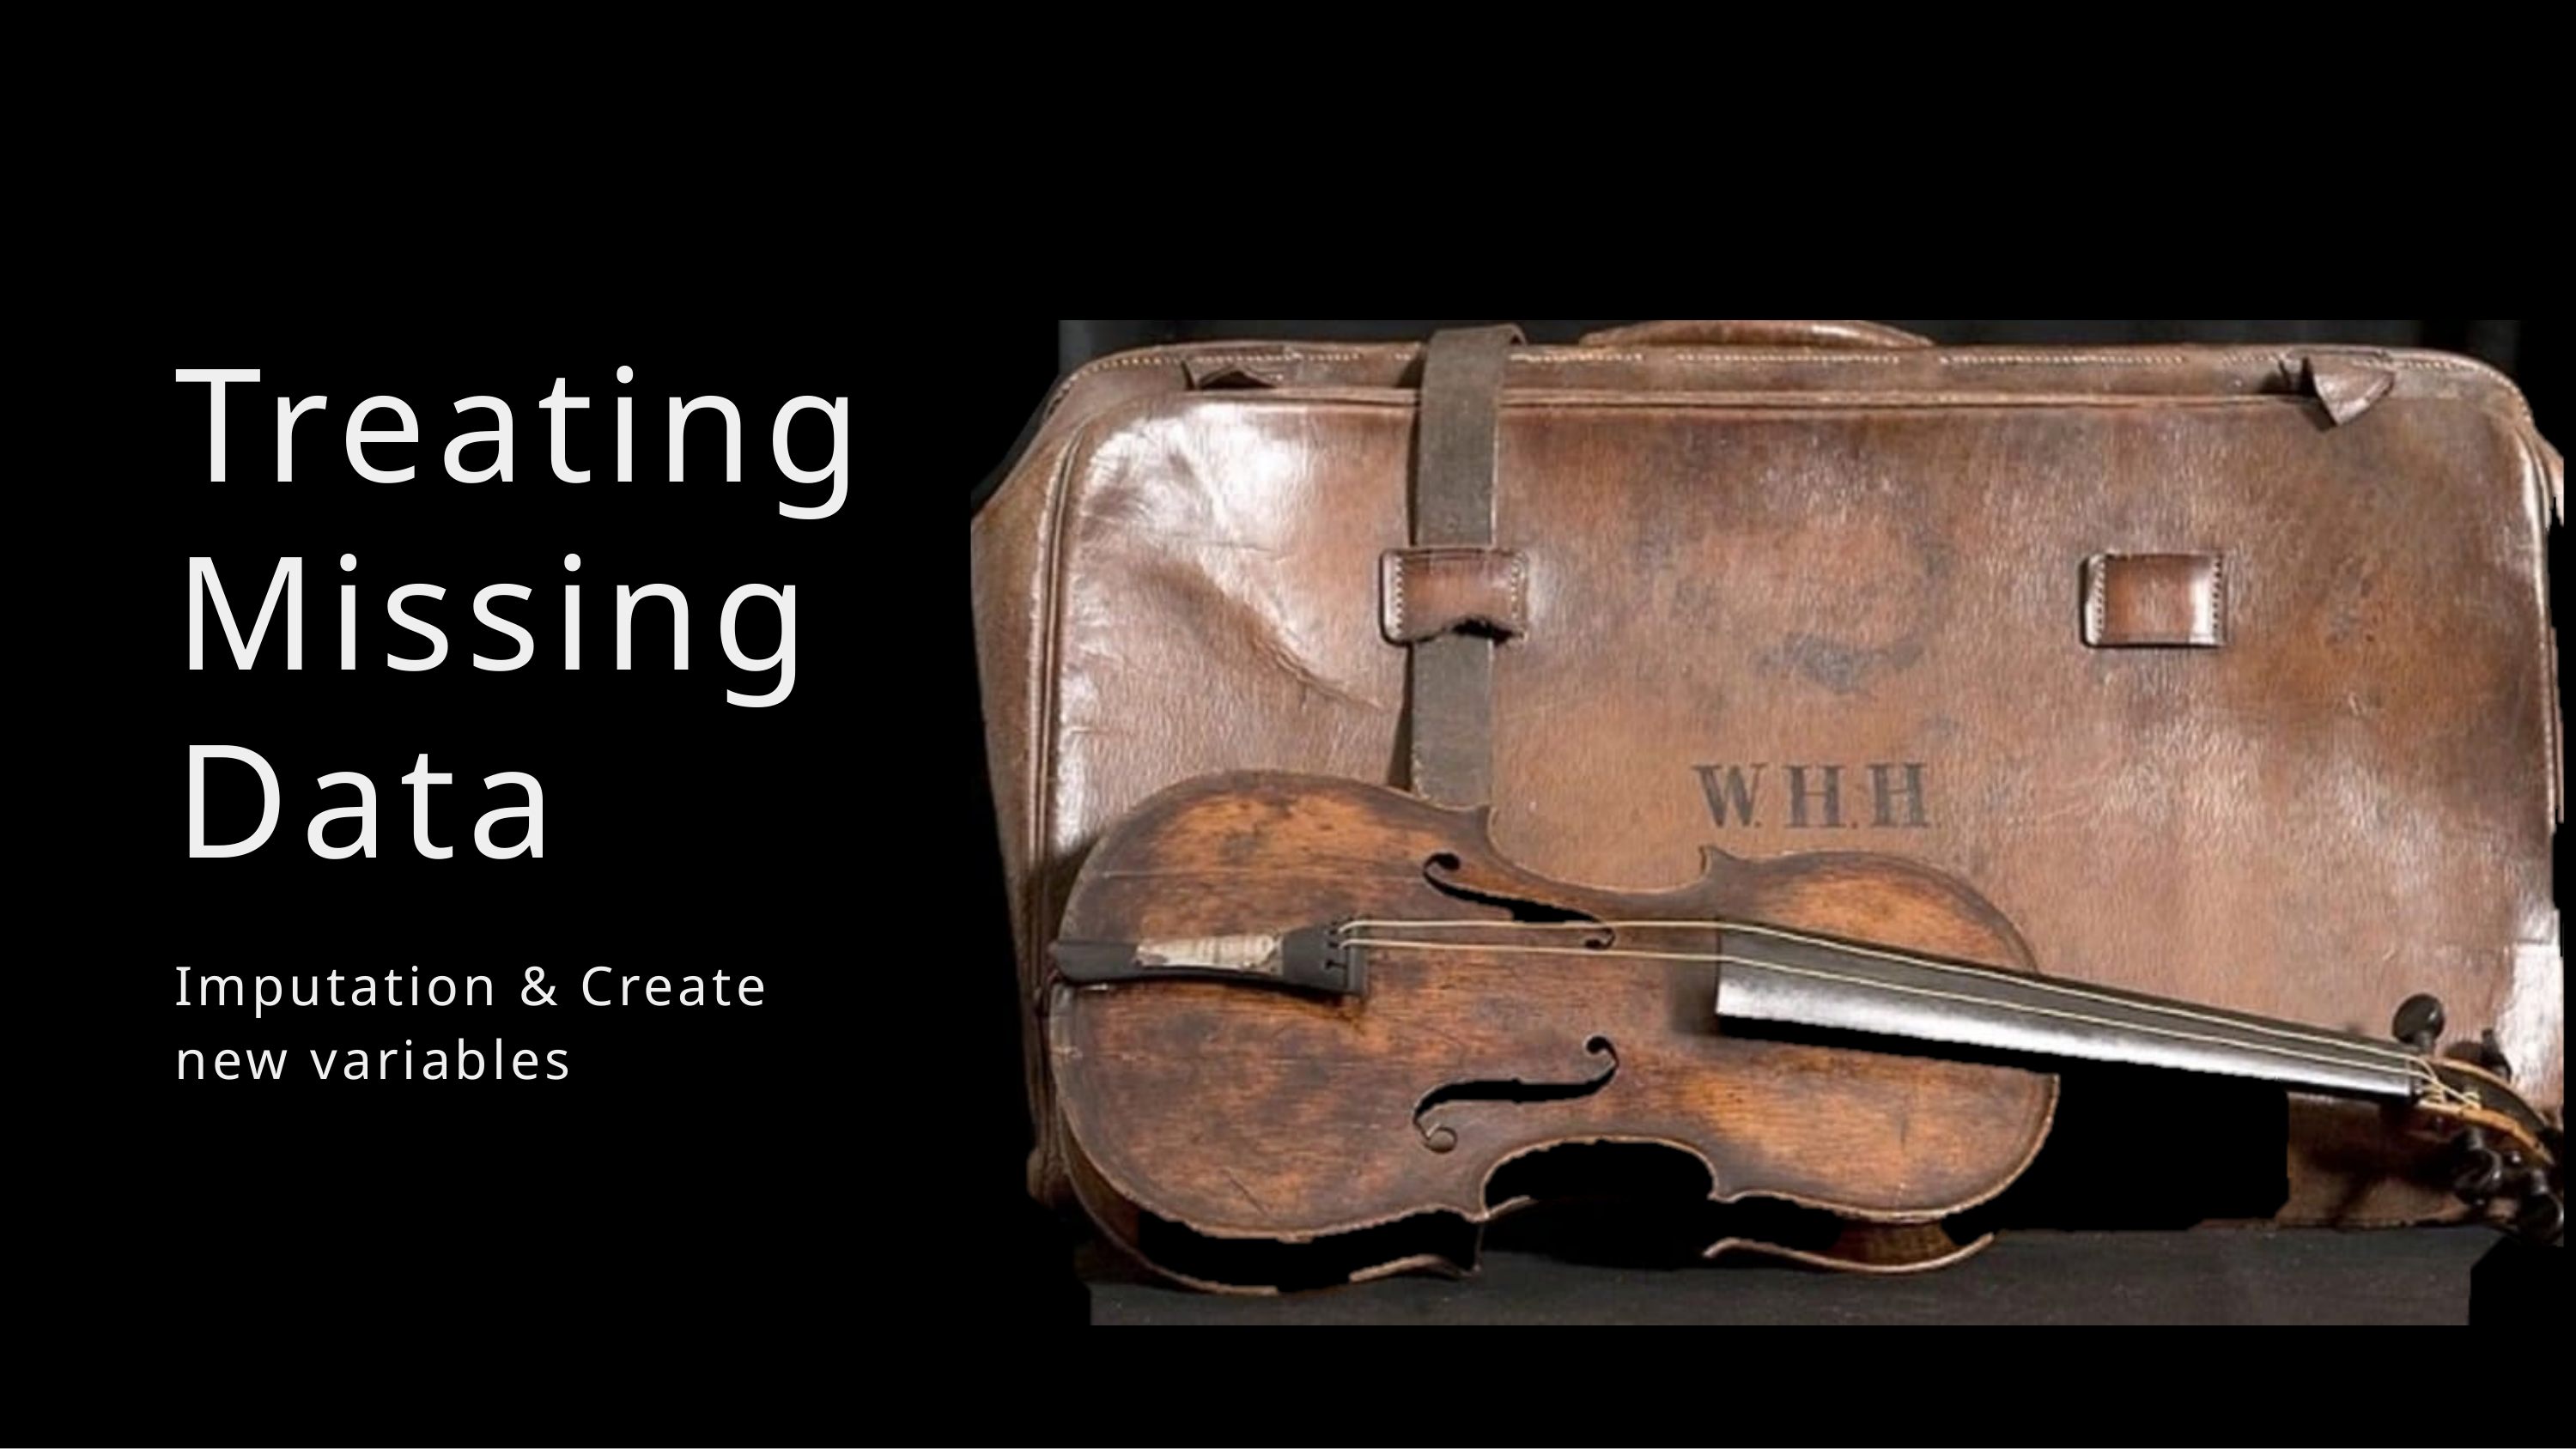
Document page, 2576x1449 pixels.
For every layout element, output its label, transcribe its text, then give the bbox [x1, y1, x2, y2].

title Treating Missing Data [173, 320, 920, 890]
text_box Imputation & Create new variables [173, 941, 879, 1090]
picture [922, 320, 2576, 1325]
